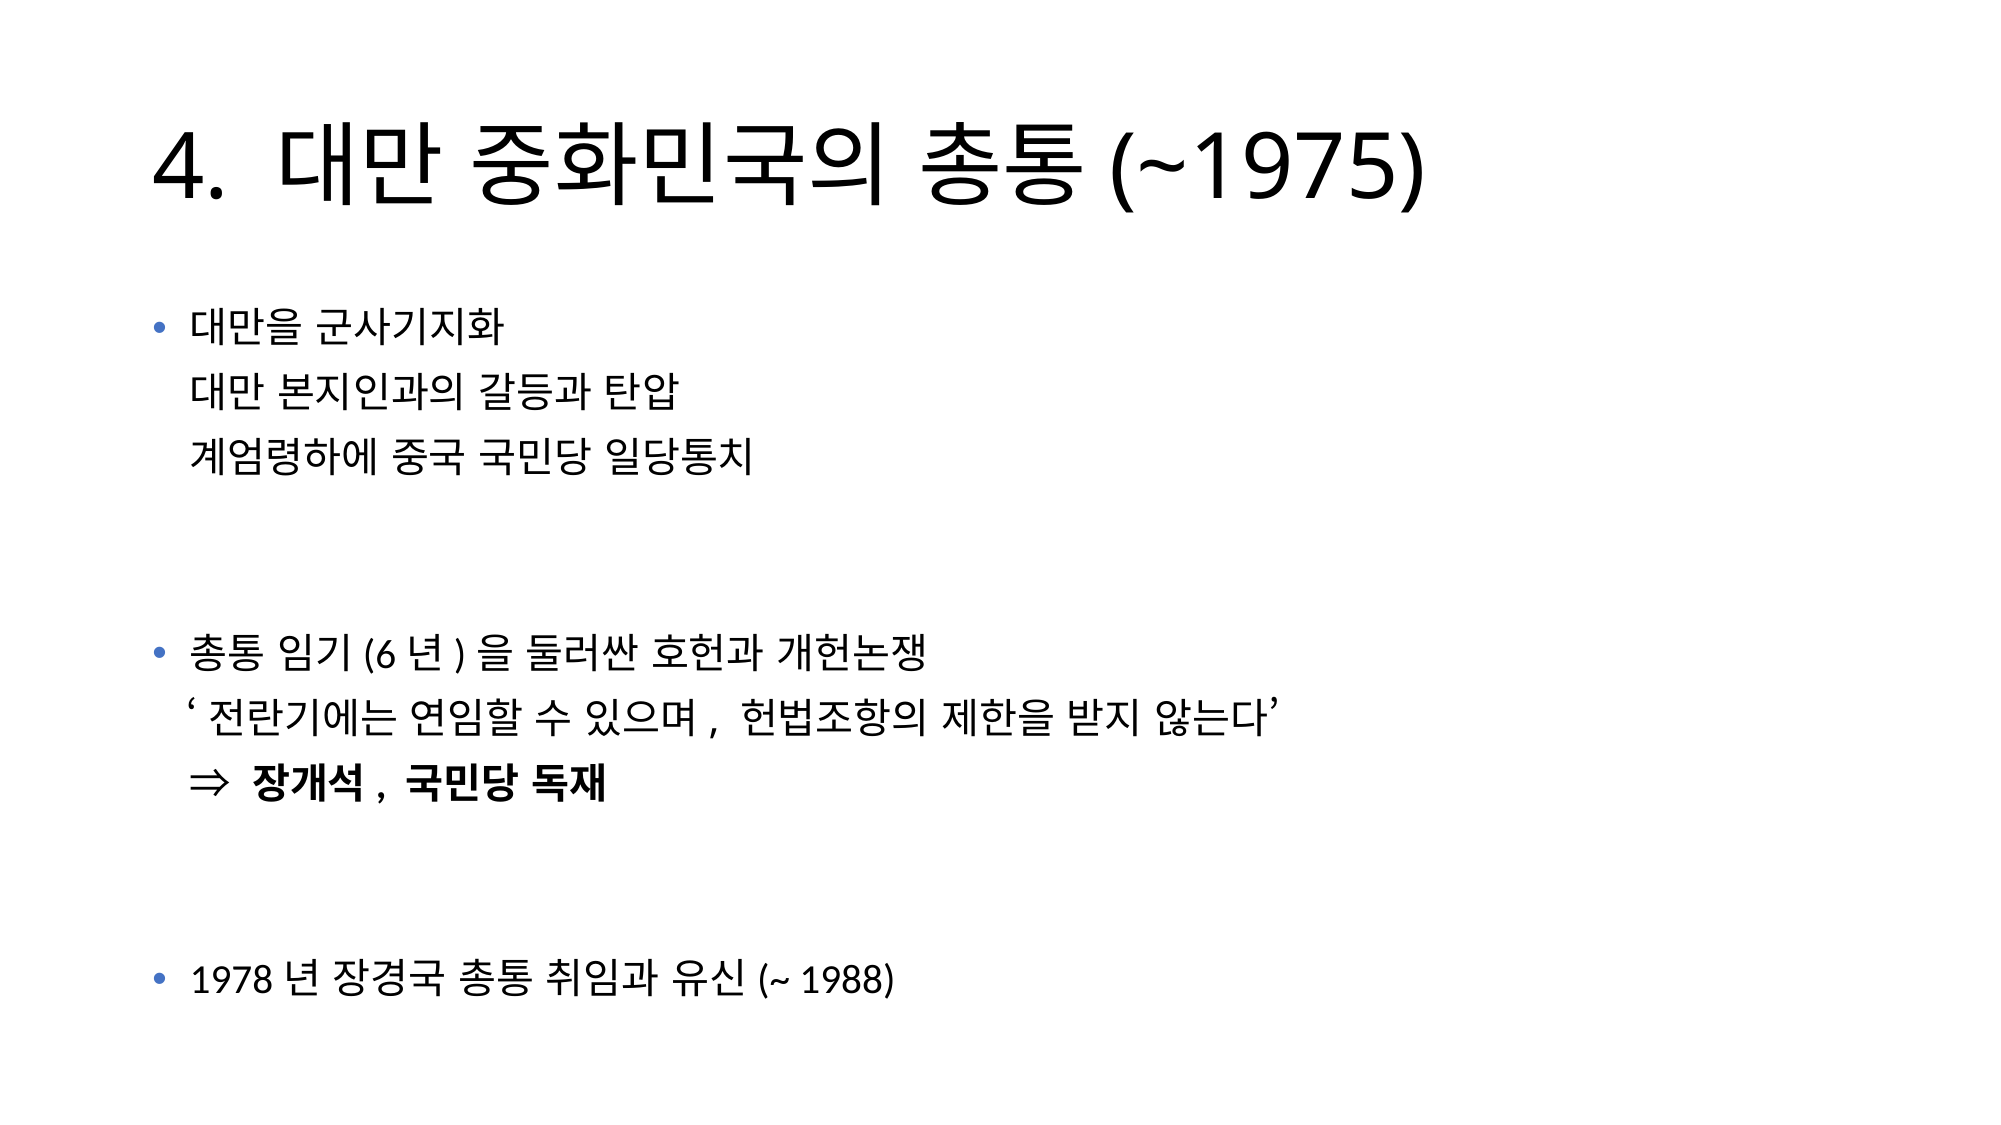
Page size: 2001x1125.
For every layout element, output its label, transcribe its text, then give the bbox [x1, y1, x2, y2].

title 4. 대만 중화민국의 총통(~1975) [137, 59, 1863, 278]
list 대만을 군사기지화 대만 본지인과의 갈등과 탄압 계엄령하에 중국 국민당 일당통치 총통 임기(6년)을 둘러싼 호헌과 개헌논쟁 ‘전란기에는 연임할 수 있으며, 헌법조항의 제한을 받지 않는다’ ⇒ 장개석, 국민당 독재 1978년 장경국 총통 취임과 유신(~ 1988) [137, 299, 1863, 1014]
